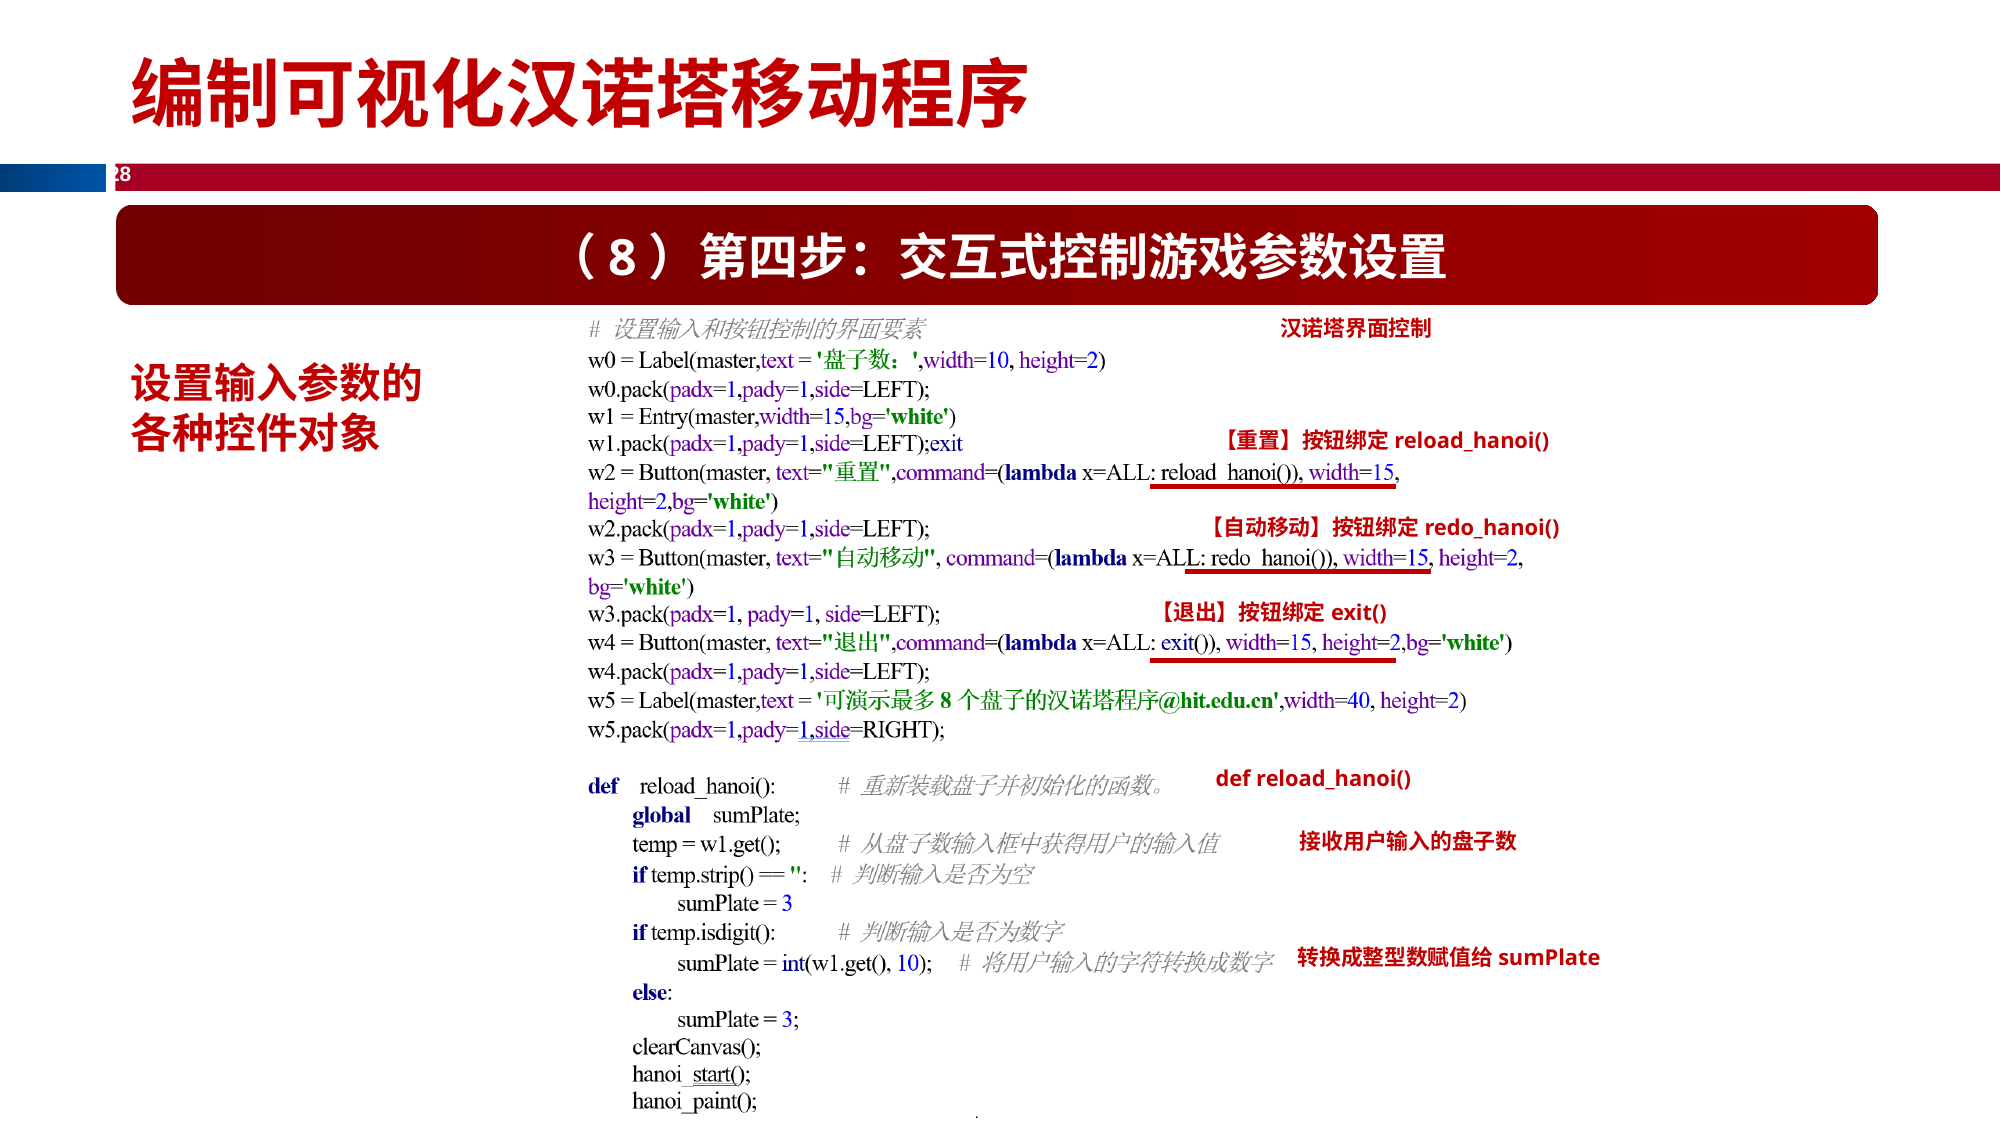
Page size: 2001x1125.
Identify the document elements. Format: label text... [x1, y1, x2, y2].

text_box （8）第四步：交互式控制游戏参数设置 [114, 203, 1880, 307]
text_box 编制可视化汉诺塔移动程序 [116, 29, 1867, 155]
picture [570, 309, 1531, 1118]
text_box 转换成整型数赋值给sumPlate [1531, 936, 1616, 978]
text_box 【重置】按钮绑定reload_hanoi() [1531, 419, 1565, 461]
text_box 【自动移动】按钮绑定redo_hanoi() [1531, 506, 1575, 548]
text_box 设置输入参数的各种控件对象 [116, 349, 452, 465]
